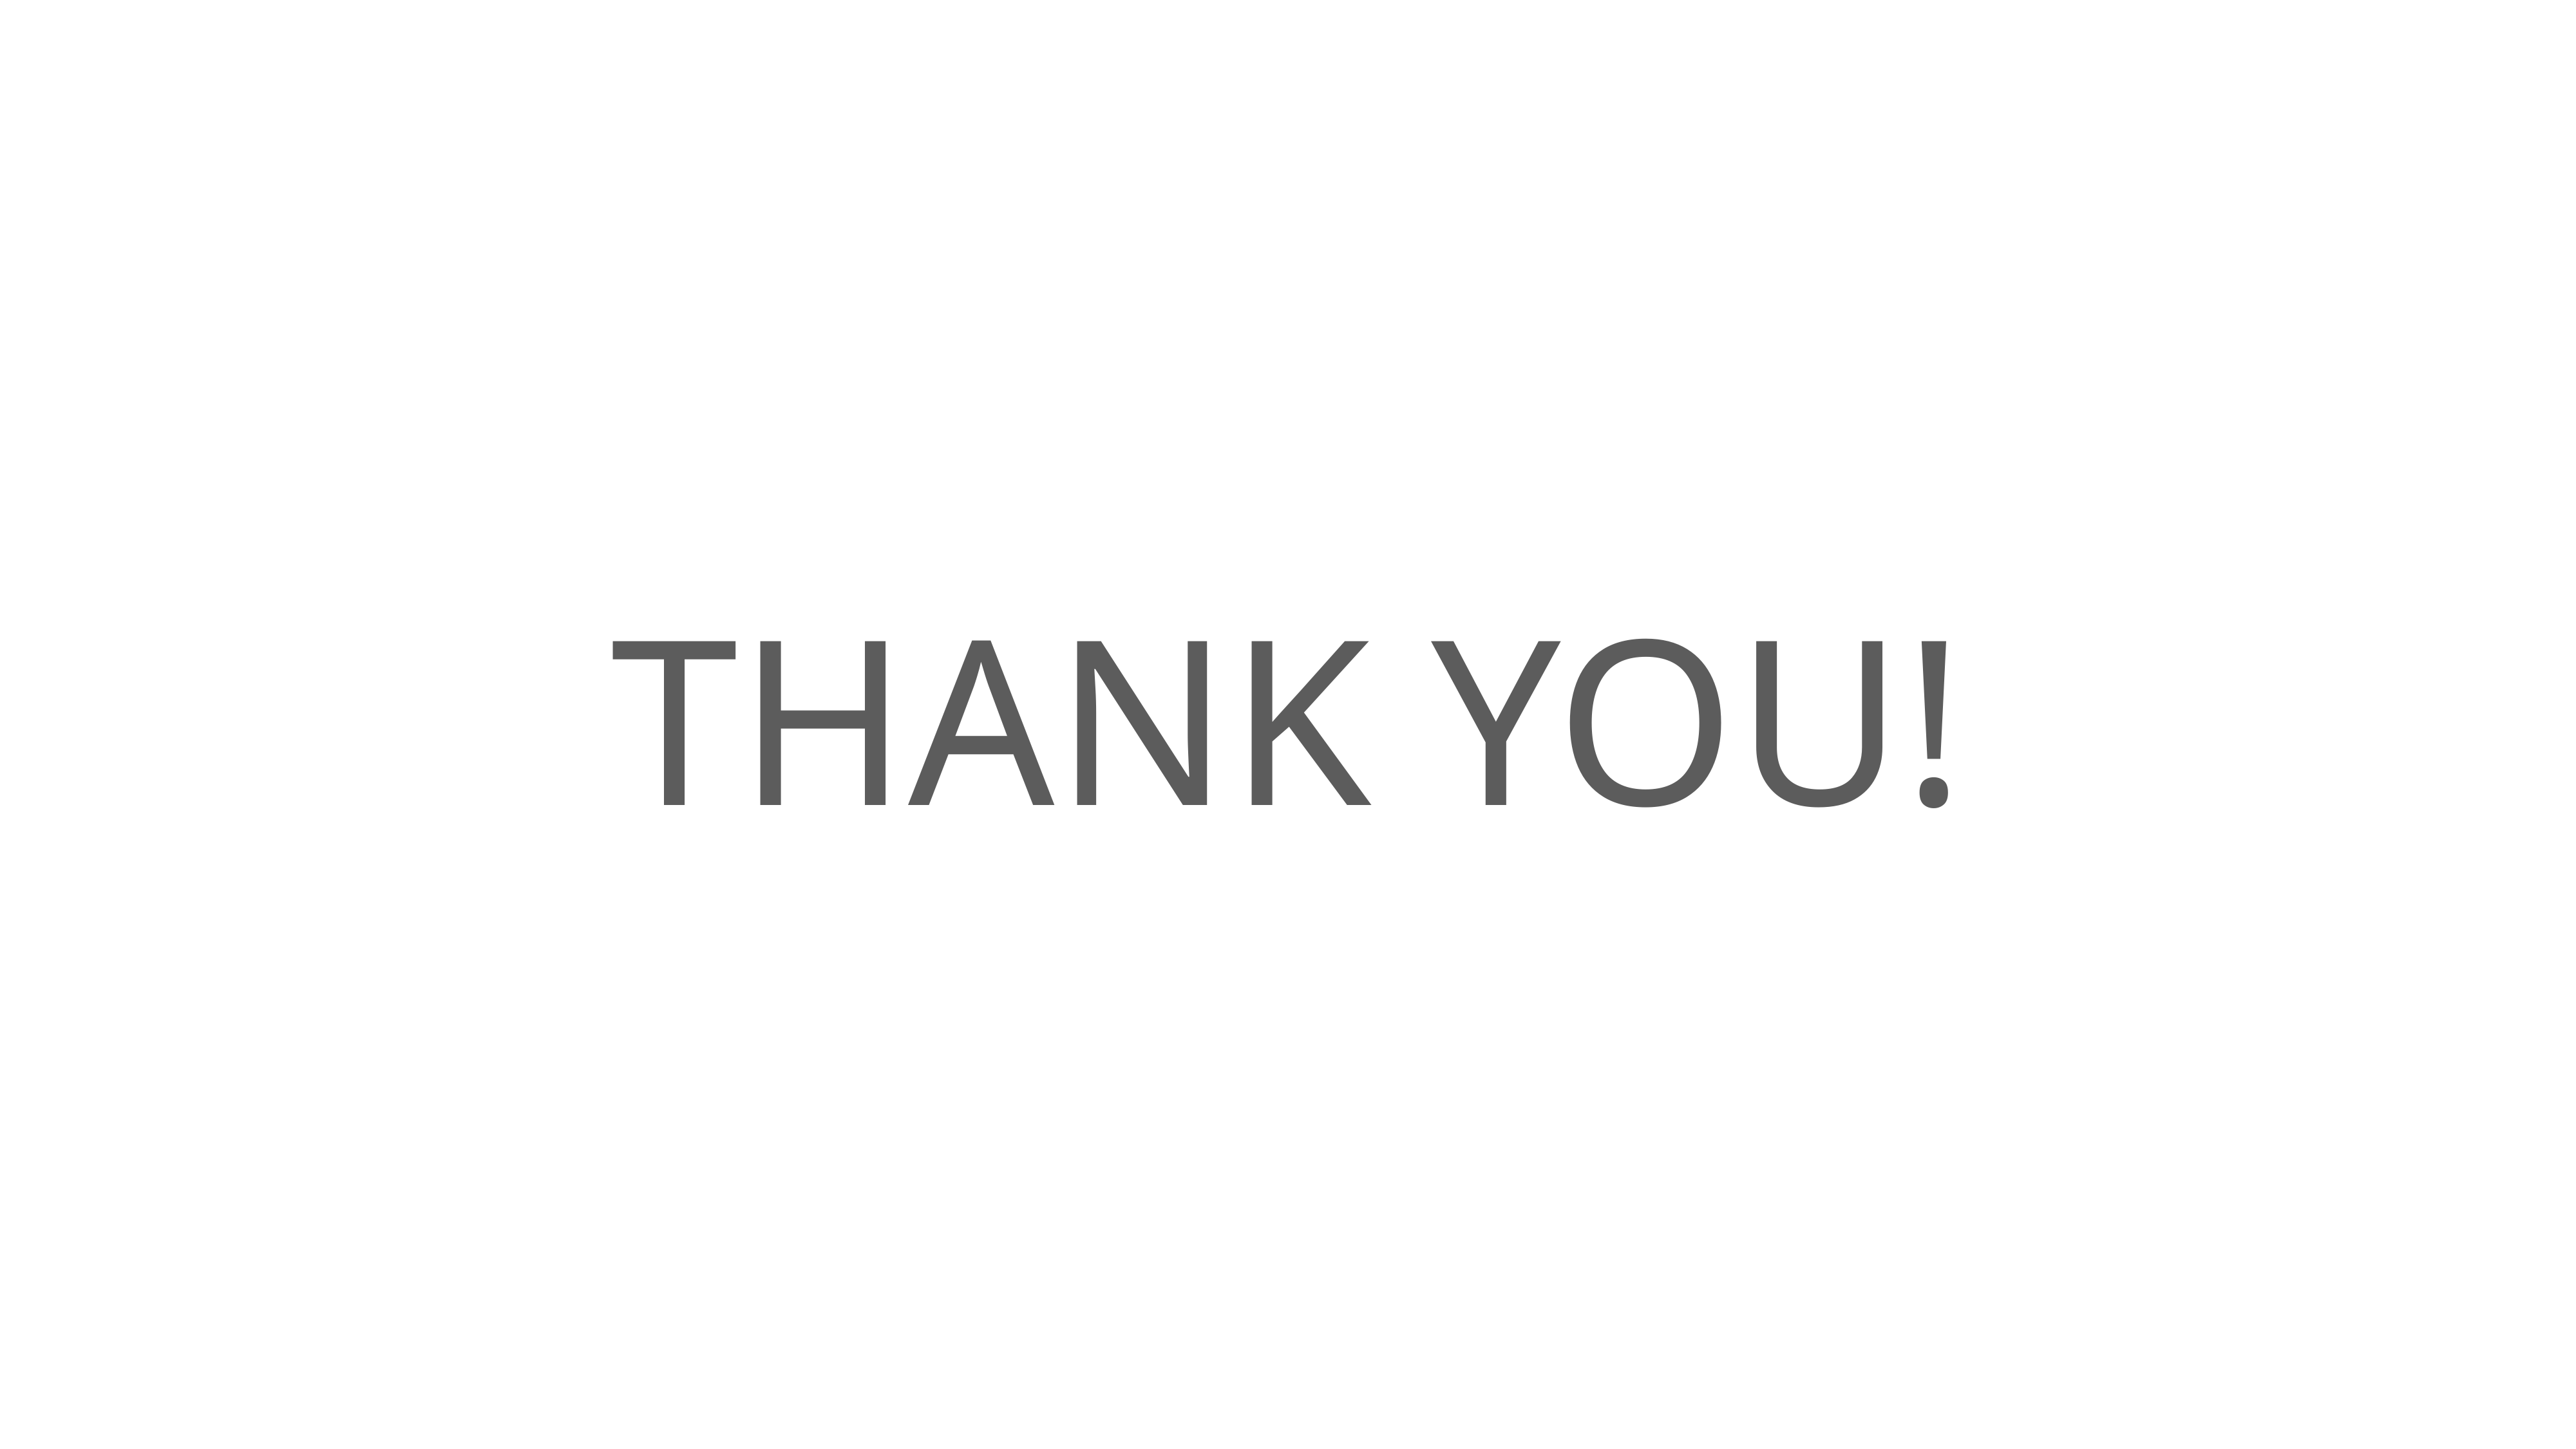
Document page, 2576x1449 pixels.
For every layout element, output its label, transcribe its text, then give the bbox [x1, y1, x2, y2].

title THank You! [107, 107, 2469, 855]
